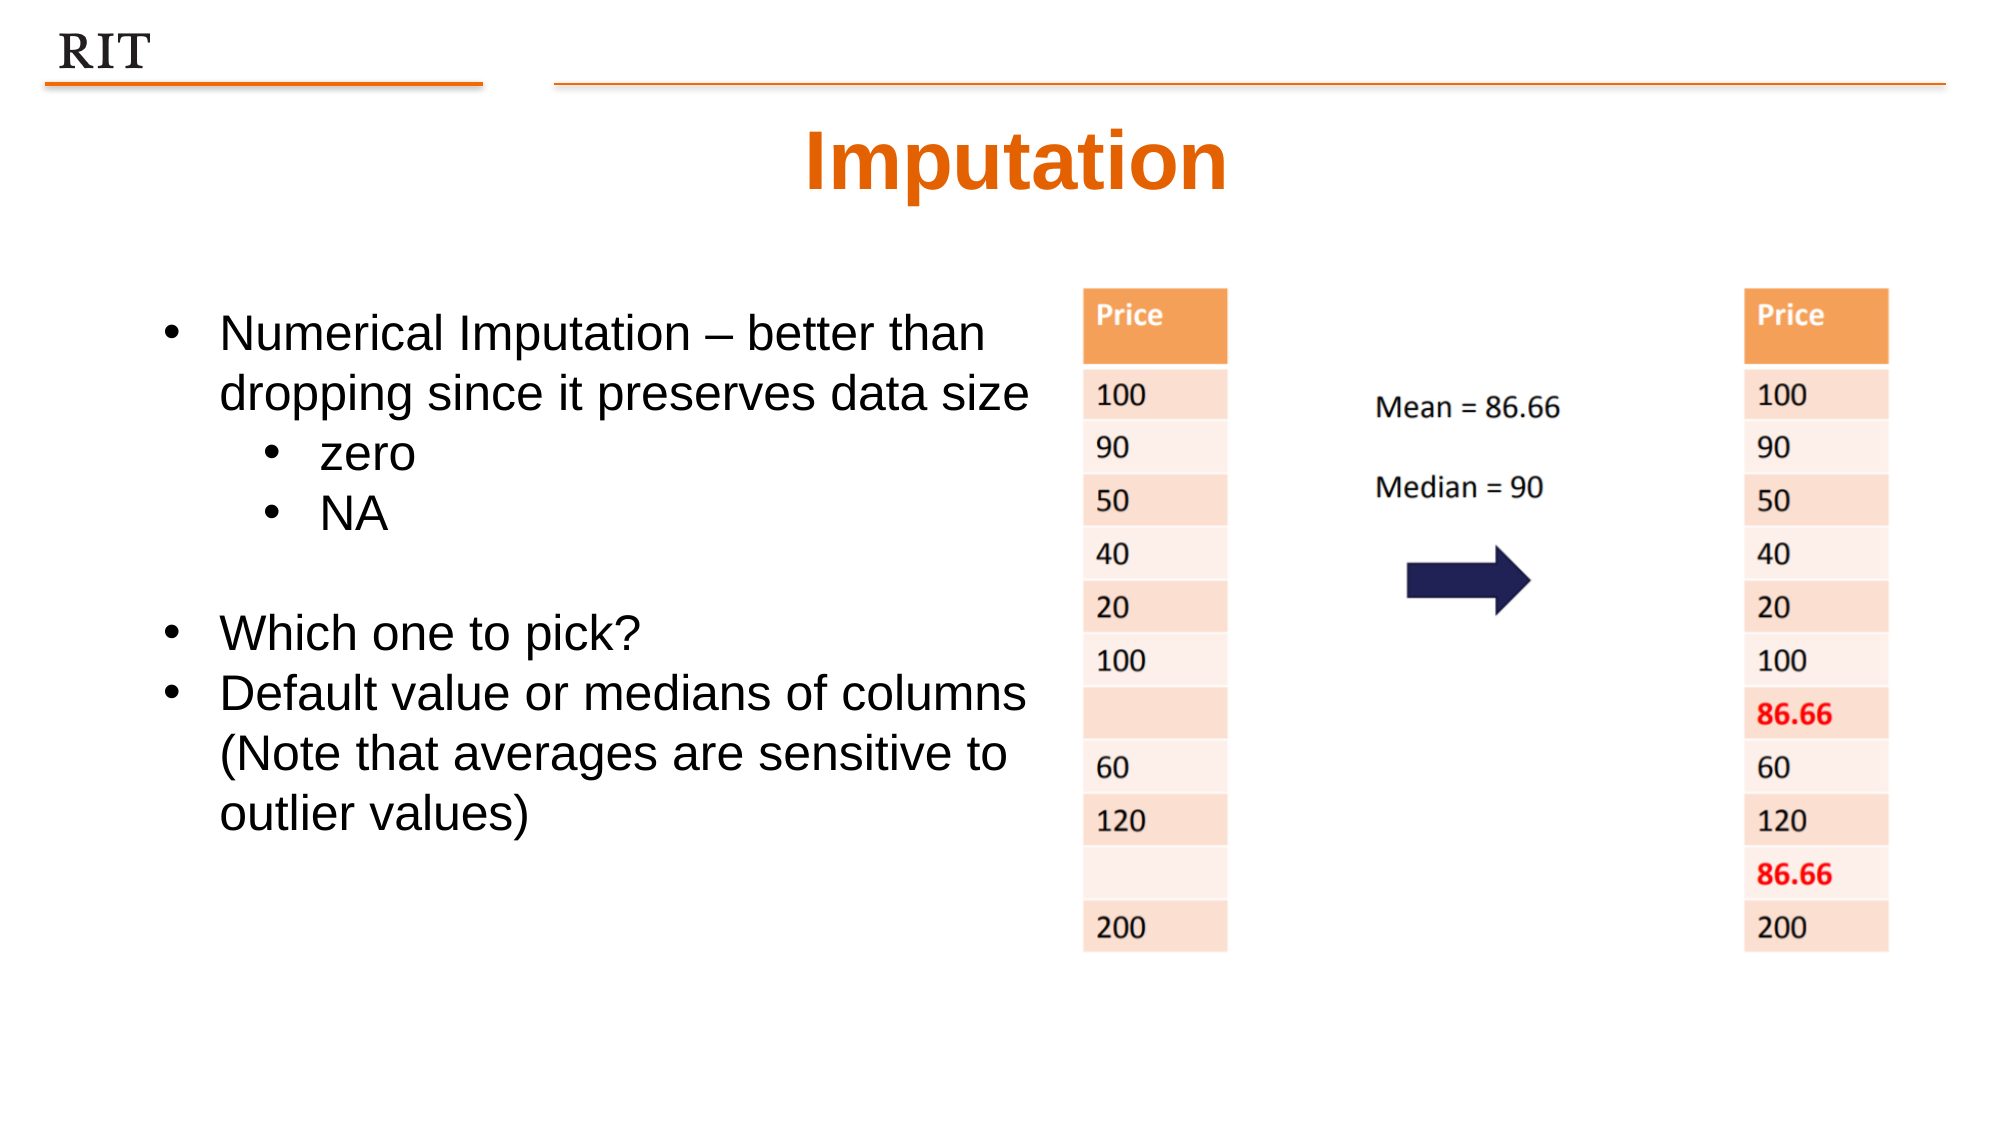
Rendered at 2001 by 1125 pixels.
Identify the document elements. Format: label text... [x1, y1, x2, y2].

text_box Numerical Imputation – better than dropping since it preserves data size zero NA Which one to pick? Default value or medians of columns (Note that averages are sensitive to outlier values) [143, 280, 1150, 966]
title Imputation [117, 114, 1918, 198]
picture [1068, 280, 1901, 955]
